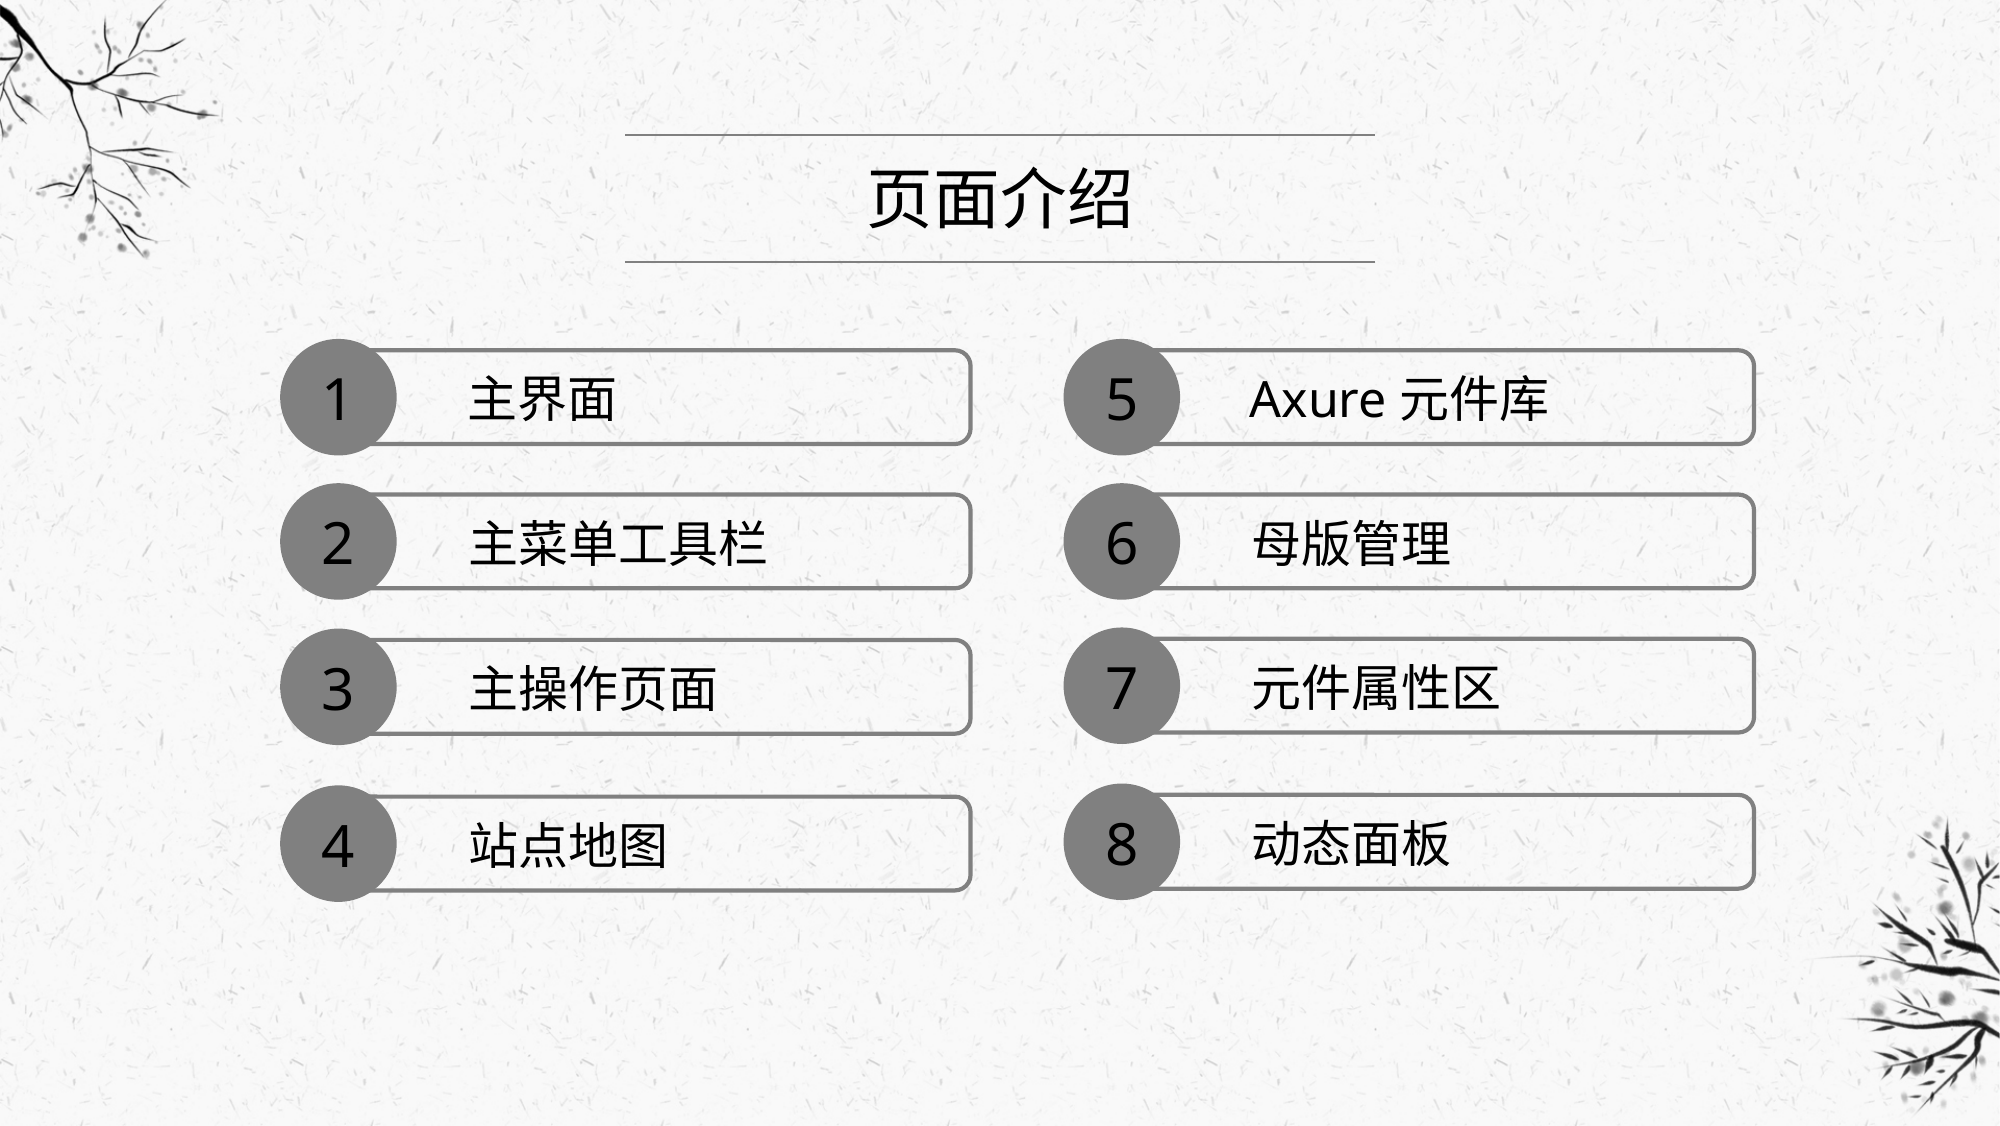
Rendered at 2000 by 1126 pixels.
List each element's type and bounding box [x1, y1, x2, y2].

text_box [279, 785, 971, 903]
text_box [1063, 338, 1755, 456]
picture [0, 0, 2000, 1126]
text_box [279, 482, 971, 600]
text_box [279, 628, 971, 746]
text_box [279, 338, 971, 456]
text_box [1063, 482, 1755, 600]
text_box [625, 134, 1376, 263]
text_box [1063, 783, 1755, 901]
text_box [1063, 627, 1755, 745]
